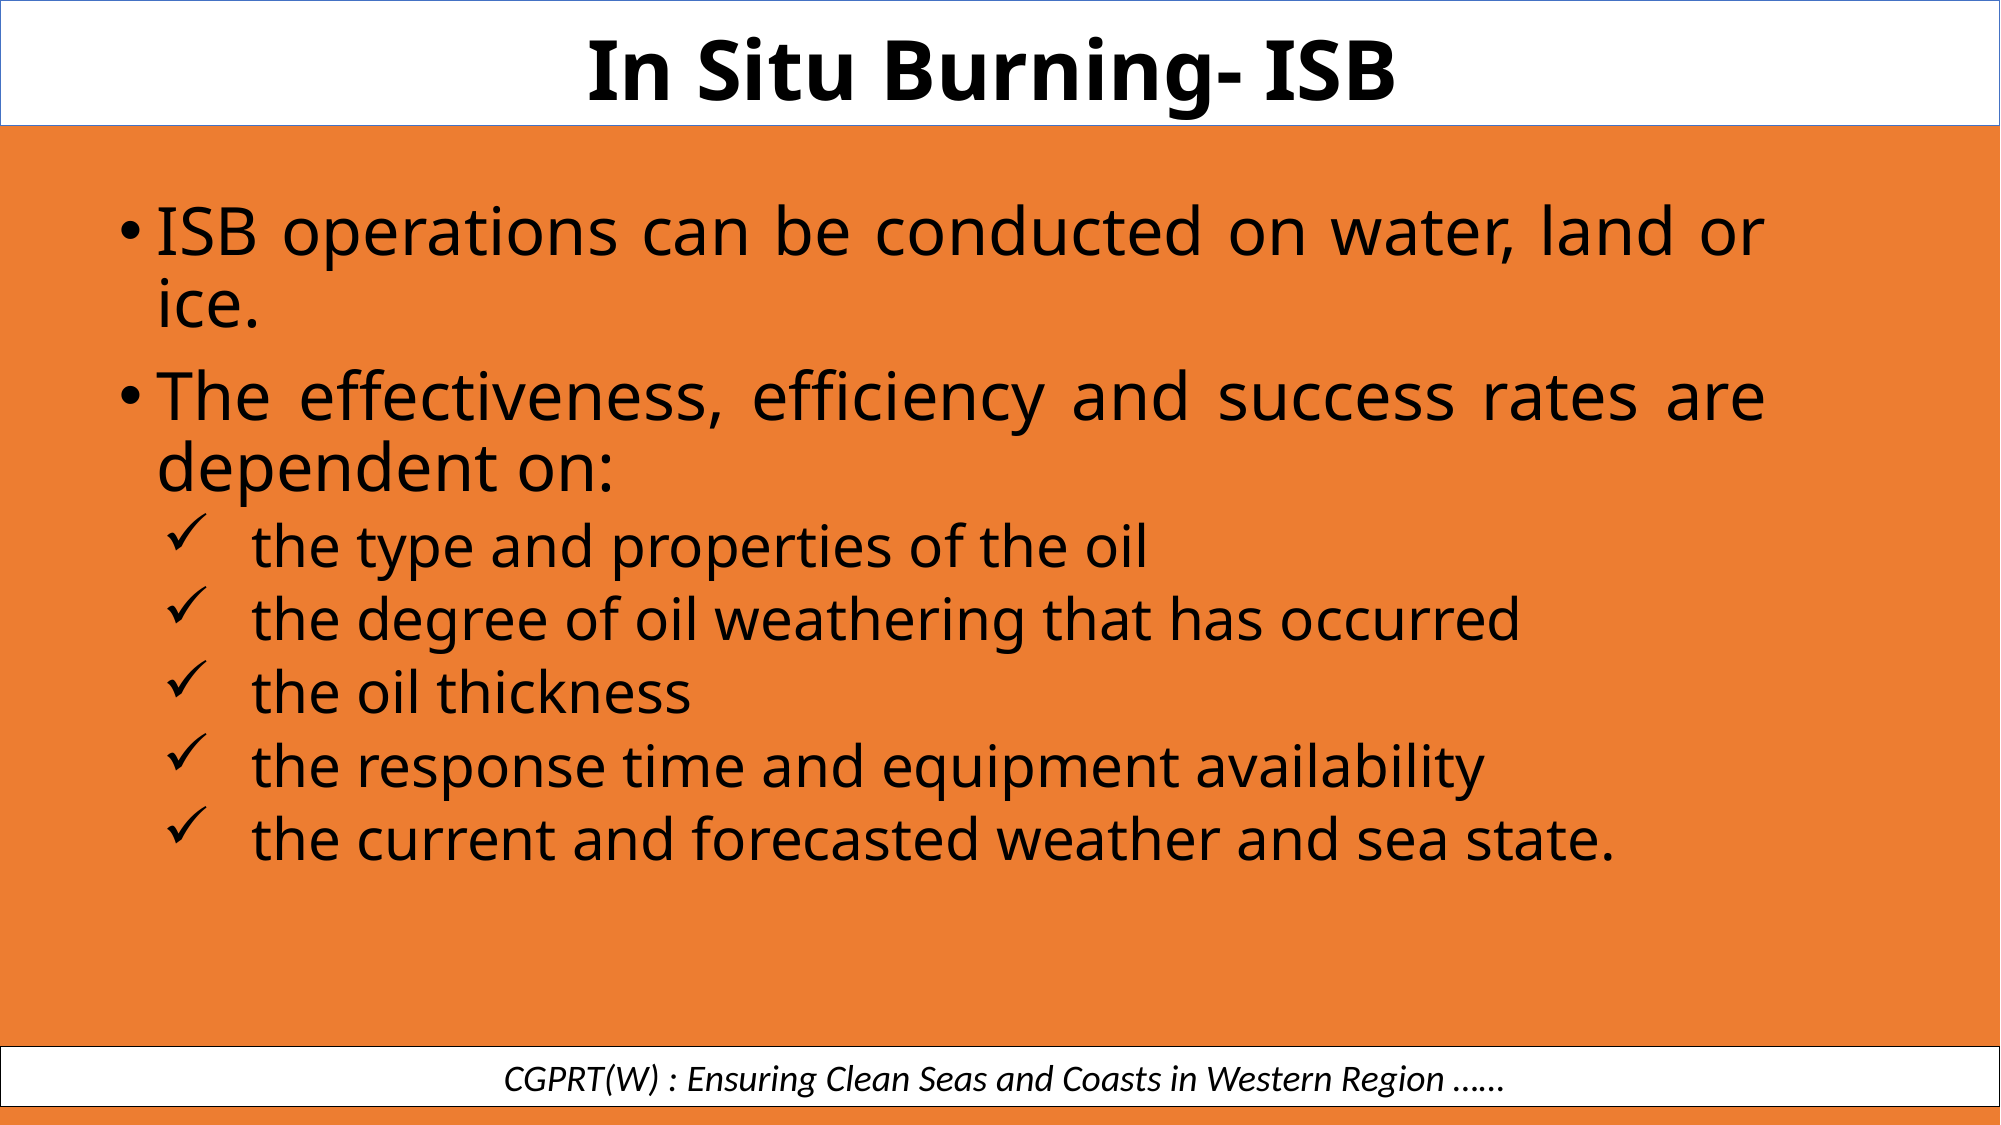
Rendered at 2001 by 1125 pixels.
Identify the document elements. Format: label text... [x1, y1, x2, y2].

text_box [0, 0, 2000, 126]
text_box ISB operations can be conducted on water, land or ice. The effectiveness, efficiency and success rates are dependent on: the type and properties of the oil the degree of oil weathering that has occurred the oil thickness the response time and equipment availability the current and forecasted weather and sea state. [104, 190, 1784, 1047]
text_box In Situ Burning- ISB [75, 21, 1913, 114]
text_box CGPRT(W) : Ensuring Clean Seas and Coasts in Western Region …… [0, 1046, 2000, 1107]
